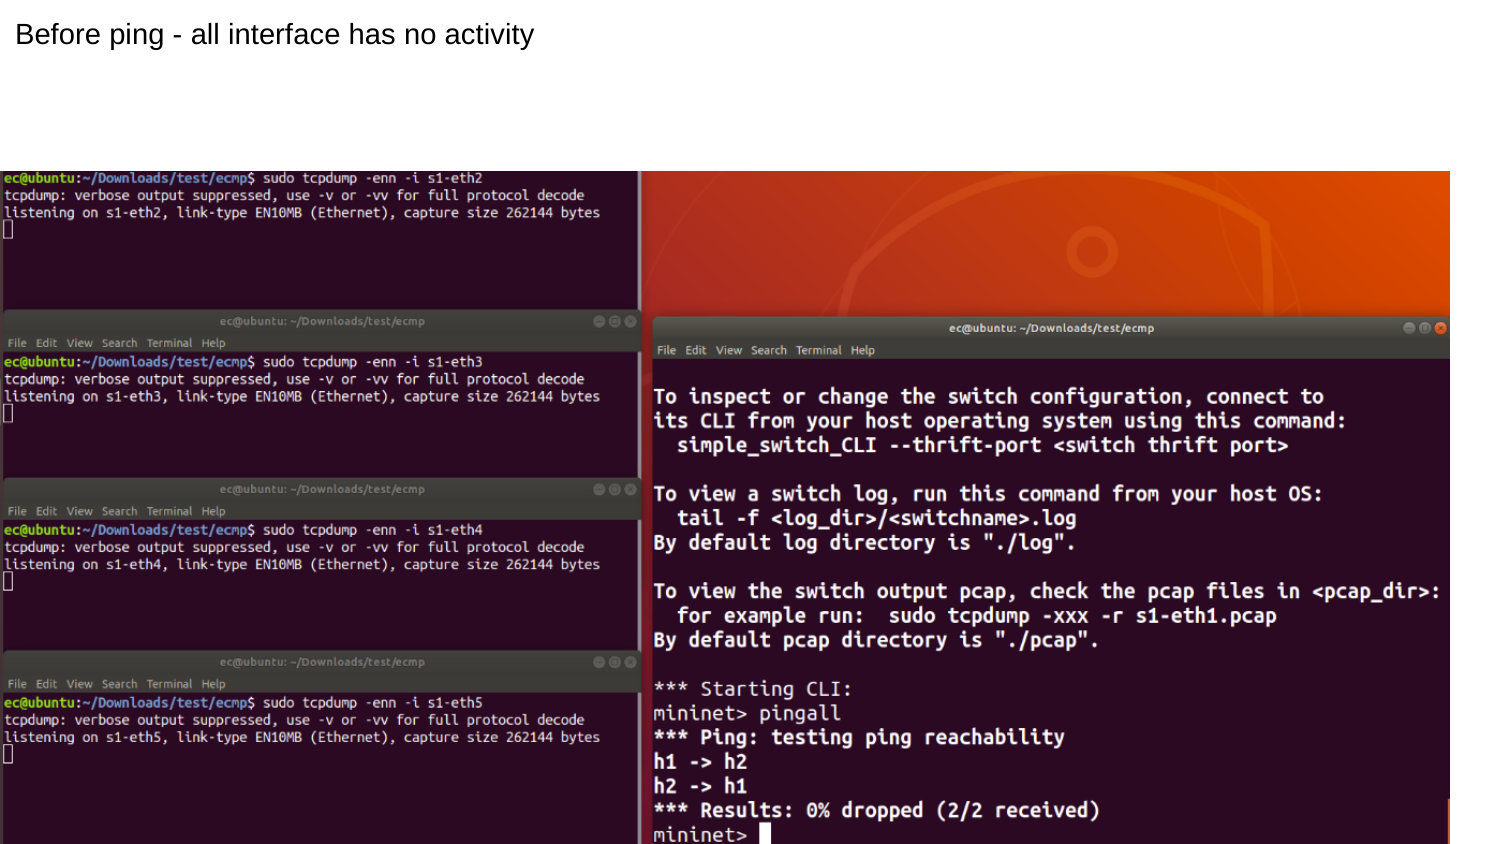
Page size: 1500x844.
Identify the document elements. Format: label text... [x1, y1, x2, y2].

text_box Before ping - all interface has no activity [0, 0, 982, 65]
picture [0, 171, 1451, 844]
